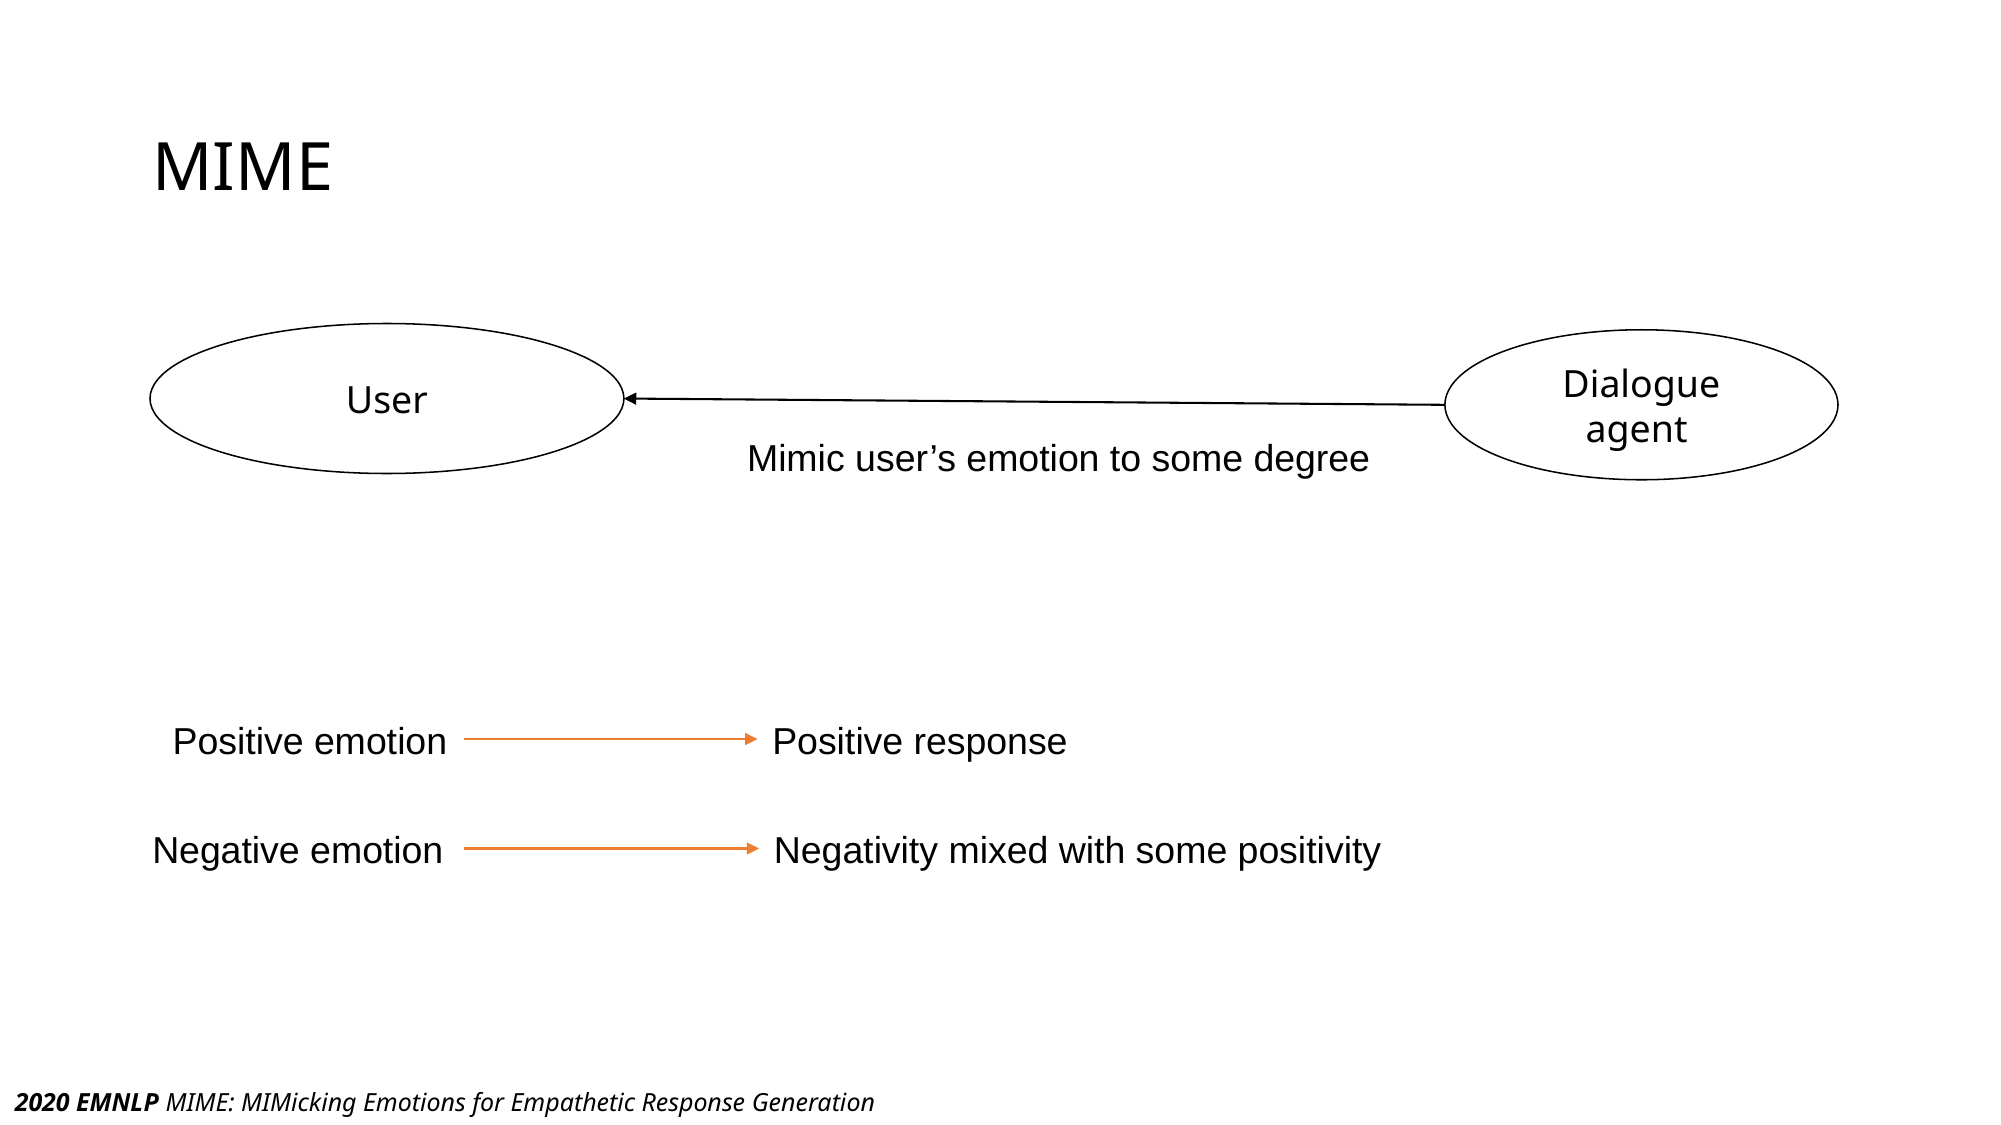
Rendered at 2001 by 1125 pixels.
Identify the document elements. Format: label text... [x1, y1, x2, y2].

text_box User [150, 323, 624, 474]
text_box Negativity mixed with some positivity [759, 818, 1397, 879]
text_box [623, 398, 1445, 405]
text_box Mimic user’s emotion to some degree [732, 426, 1386, 487]
text_box Positive emotion [158, 709, 465, 769]
text_box Negative emotion [137, 818, 465, 879]
text_box Dialogue agent [1445, 329, 1839, 480]
text_box 2020 EMNLP MIME: MIMicking Emotions for Empathetic Response Generation [0, 1079, 1208, 1125]
text_box Positive response [757, 709, 1083, 769]
title MIME [137, 59, 1863, 278]
